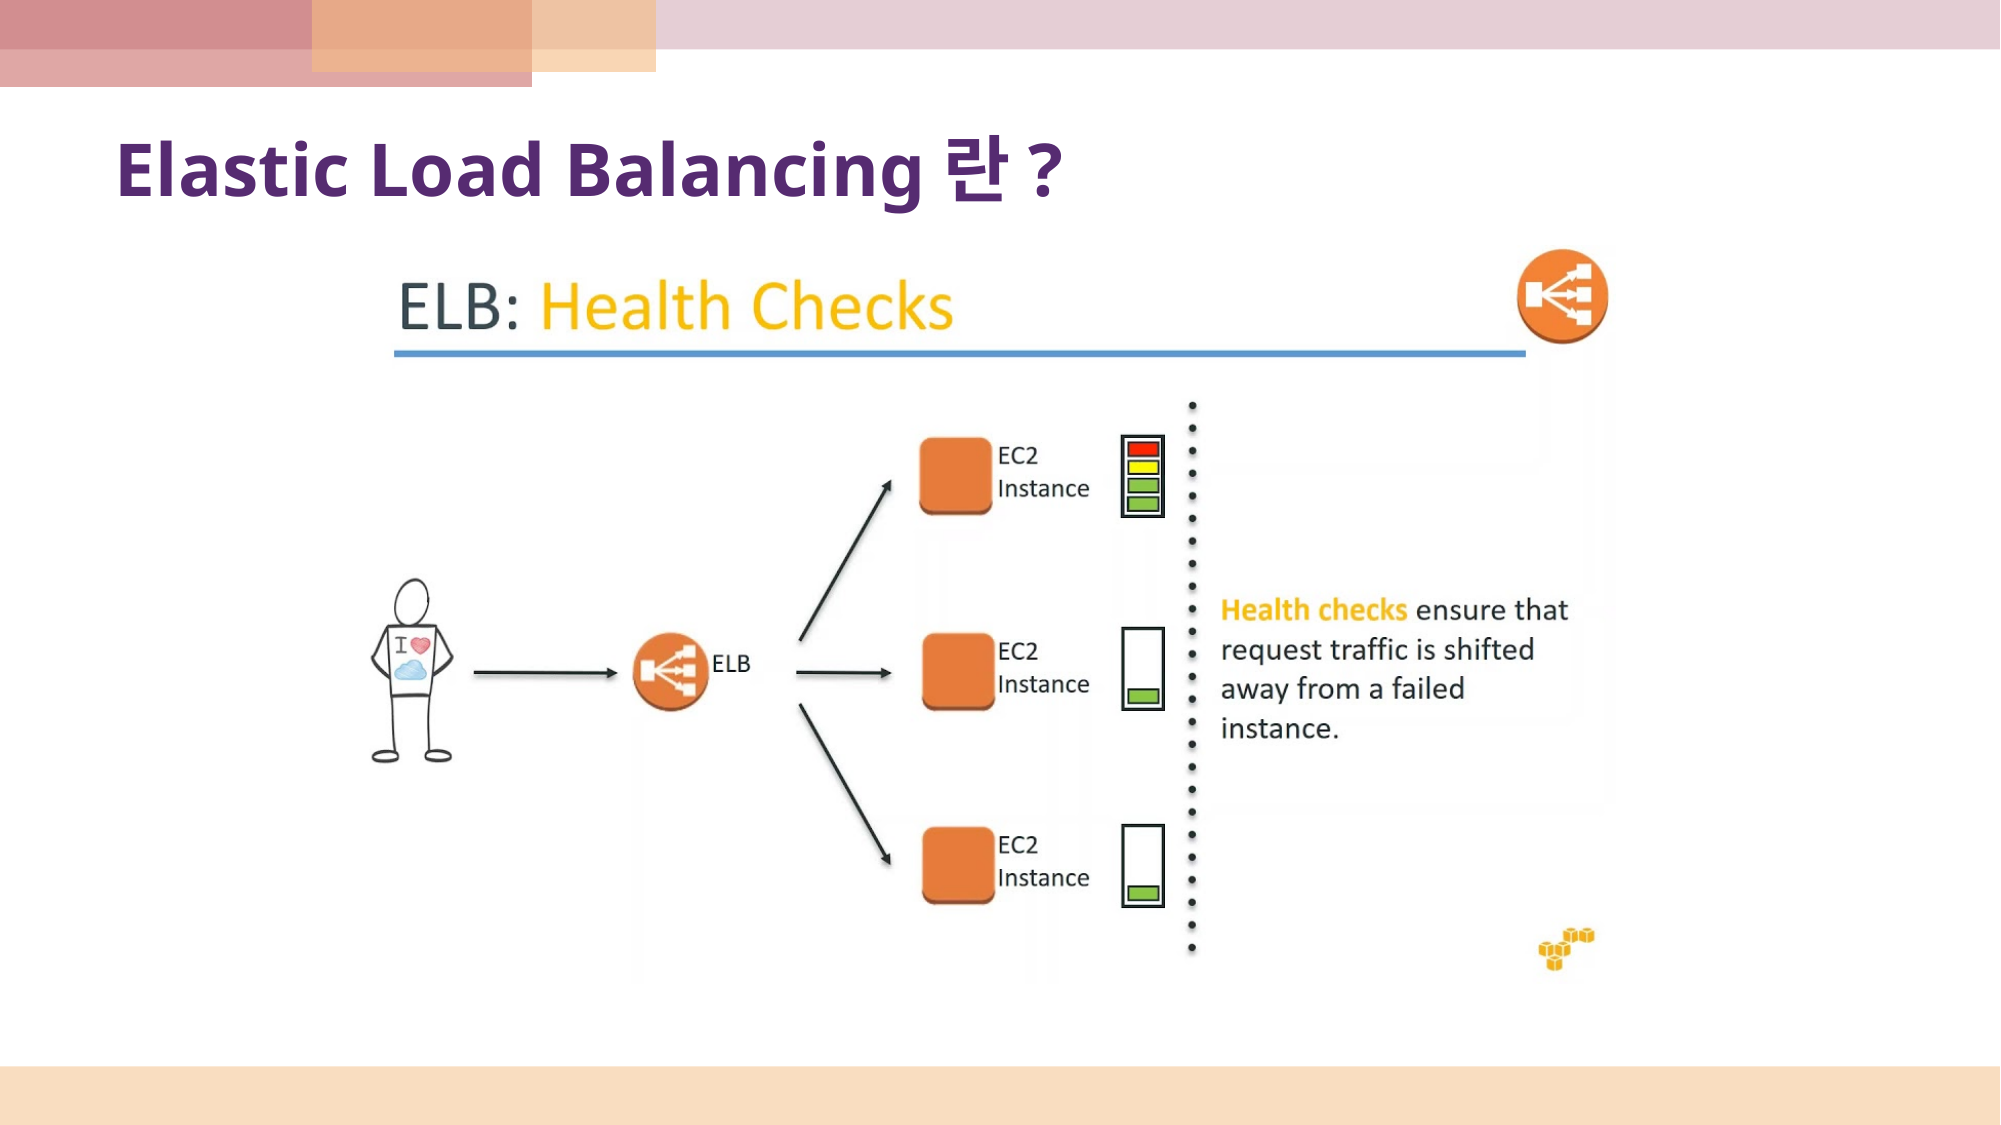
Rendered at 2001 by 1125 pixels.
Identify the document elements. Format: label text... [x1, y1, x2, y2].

title Elastic Load Balancing란? [99, 88, 1900, 246]
picture [304, 245, 1616, 984]
